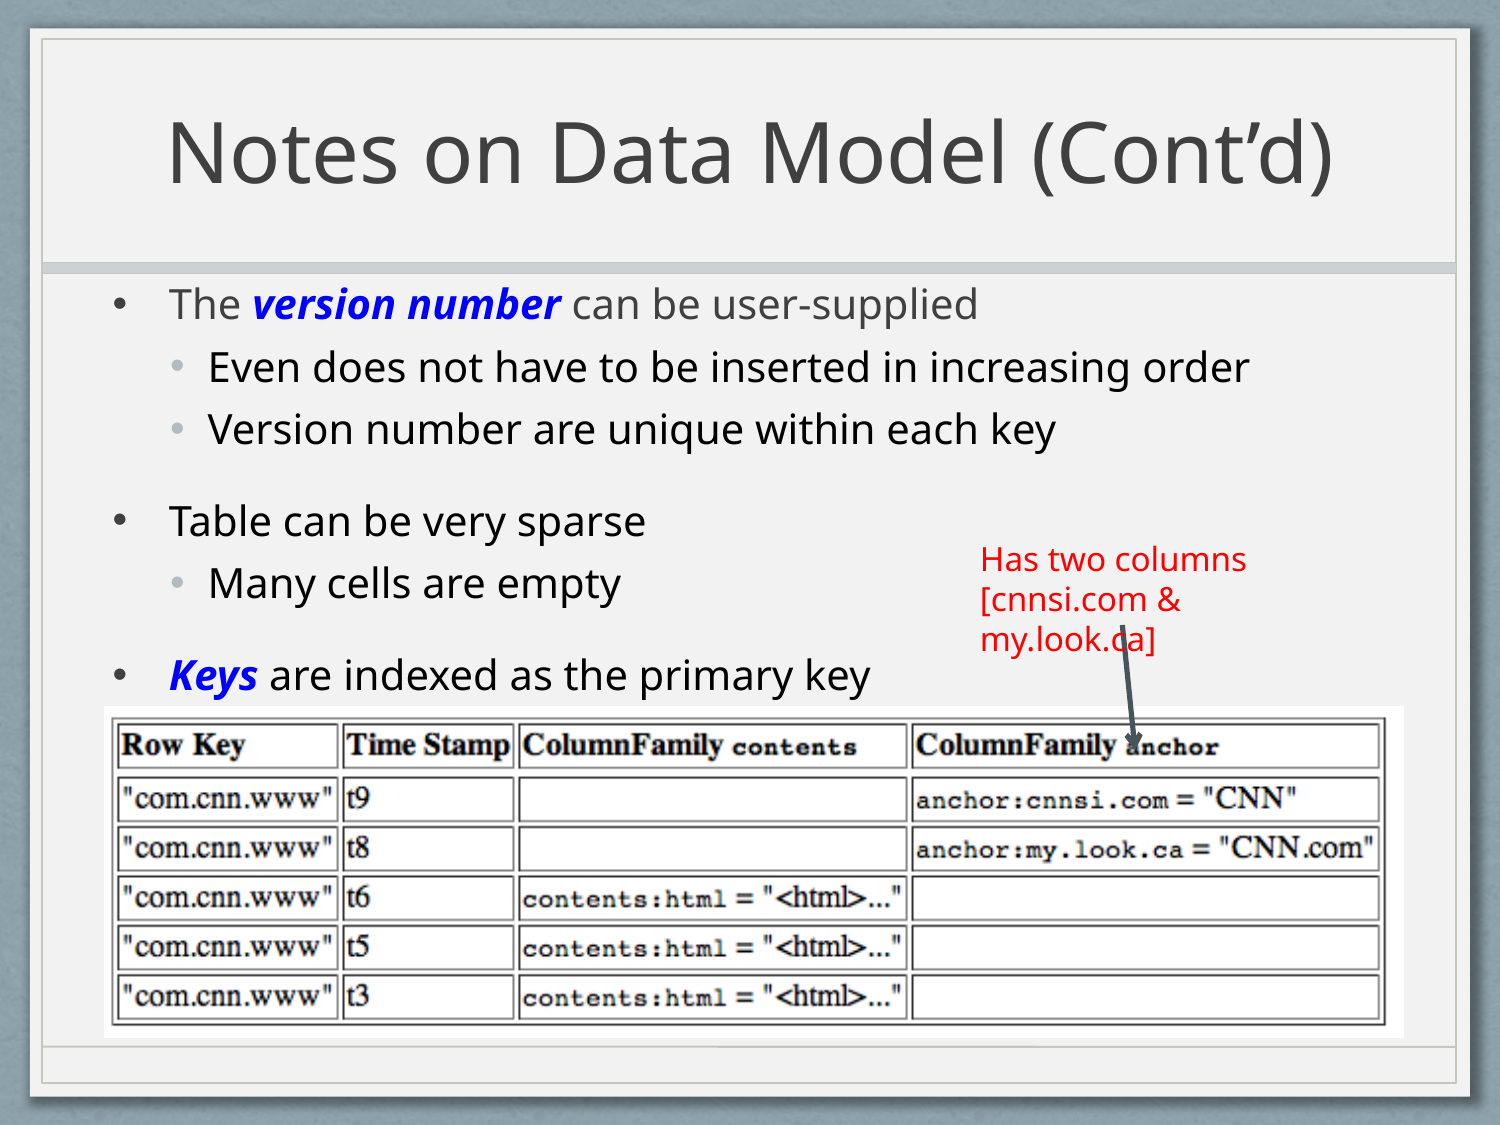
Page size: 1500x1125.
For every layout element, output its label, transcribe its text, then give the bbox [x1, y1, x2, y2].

text_box Has two columns [cnnsi.com & my.look.ca] [965, 531, 1363, 666]
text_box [1121, 624, 1136, 751]
title Notes on Data Model (Cont’d) [147, 39, 1353, 261]
list The version number can be user-supplied Even does not have to be inserted in increasing order Version number are unique within each key Table can be very sparse Many cells are empty Keys are indexed as the primary key [97, 270, 1336, 617]
picture [104, 705, 1405, 1039]
